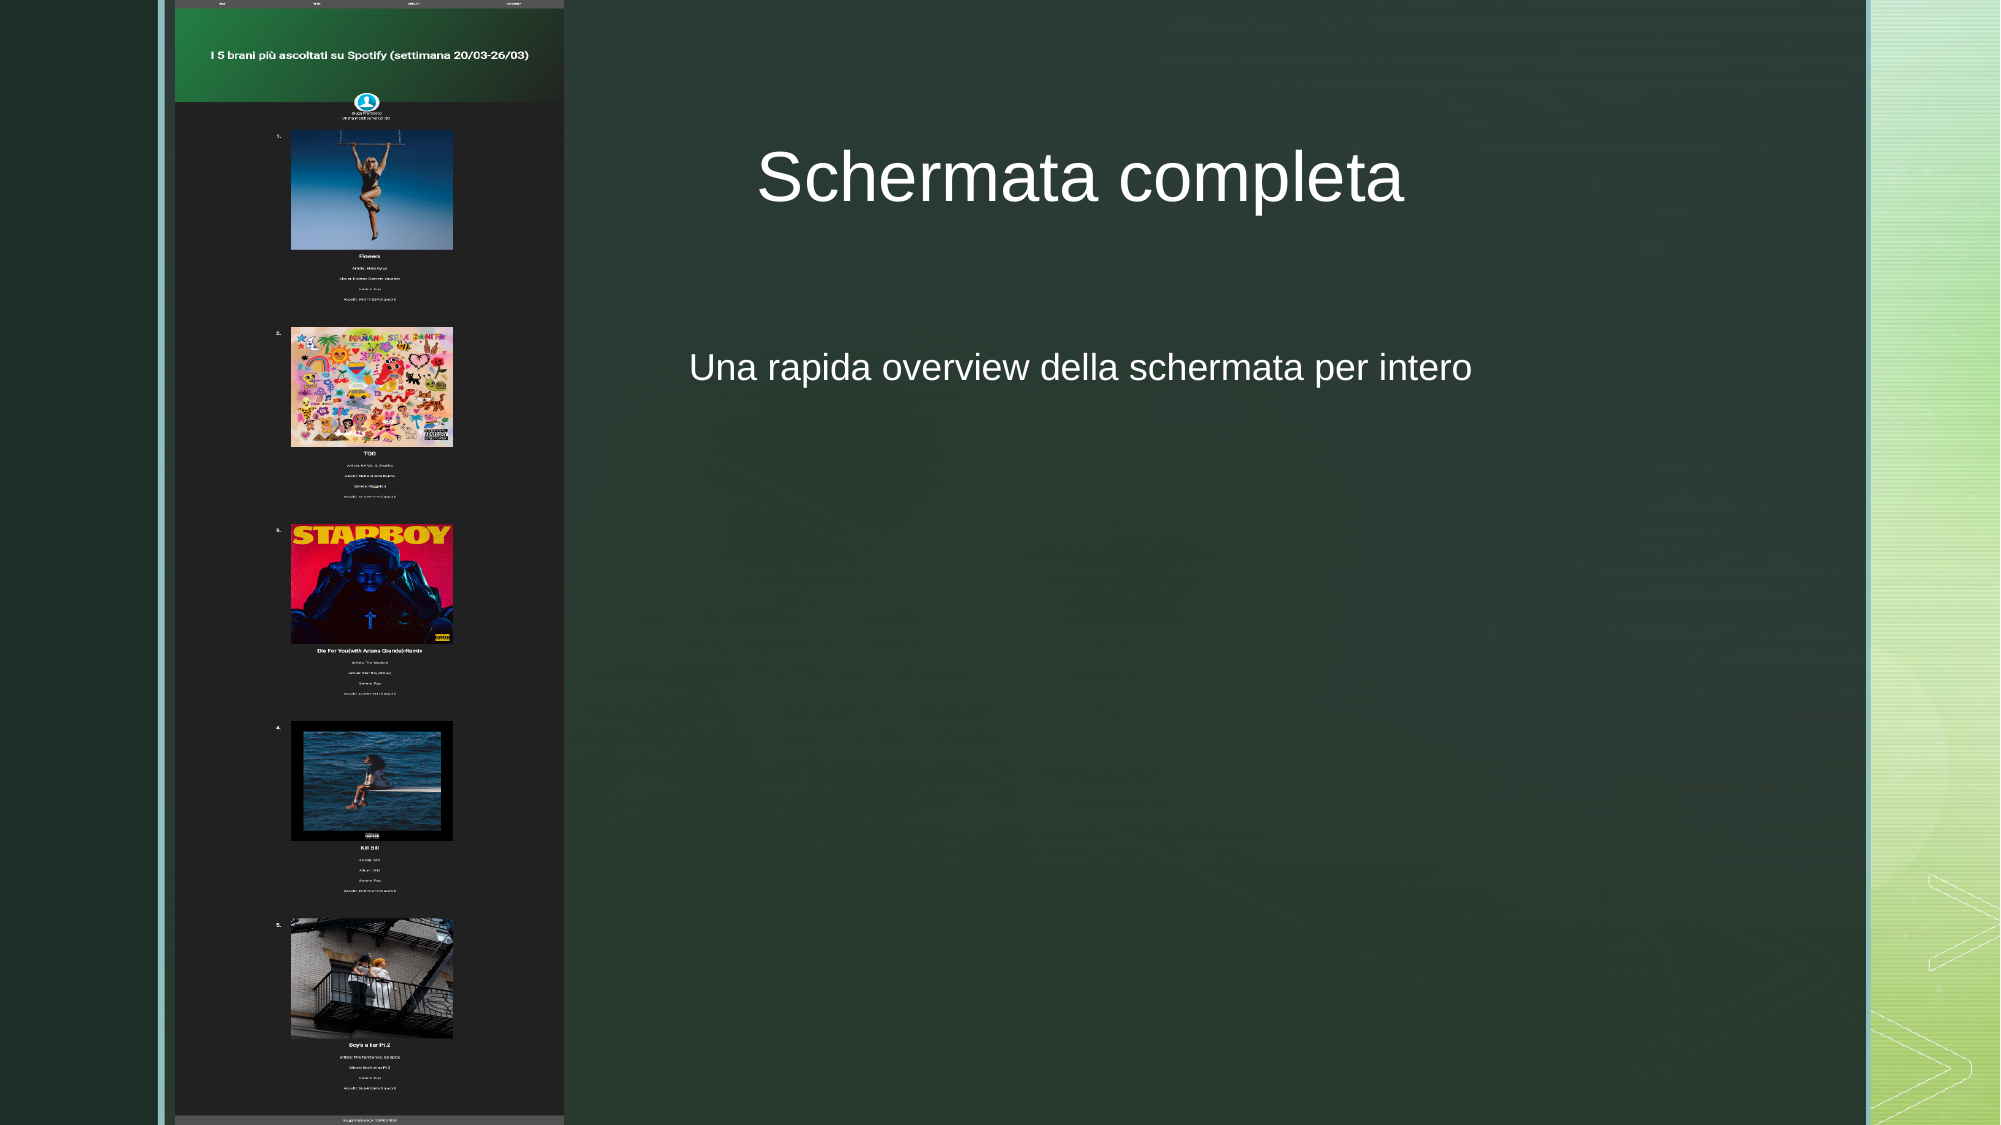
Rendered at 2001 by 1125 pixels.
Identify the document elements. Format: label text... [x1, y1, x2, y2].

picture [1871, 0, 2001, 1125]
title Schermata completa [565, 132, 1734, 310]
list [175, 0, 565, 1125]
text_box Una rapida overview della schermata per intero [673, 336, 1679, 396]
